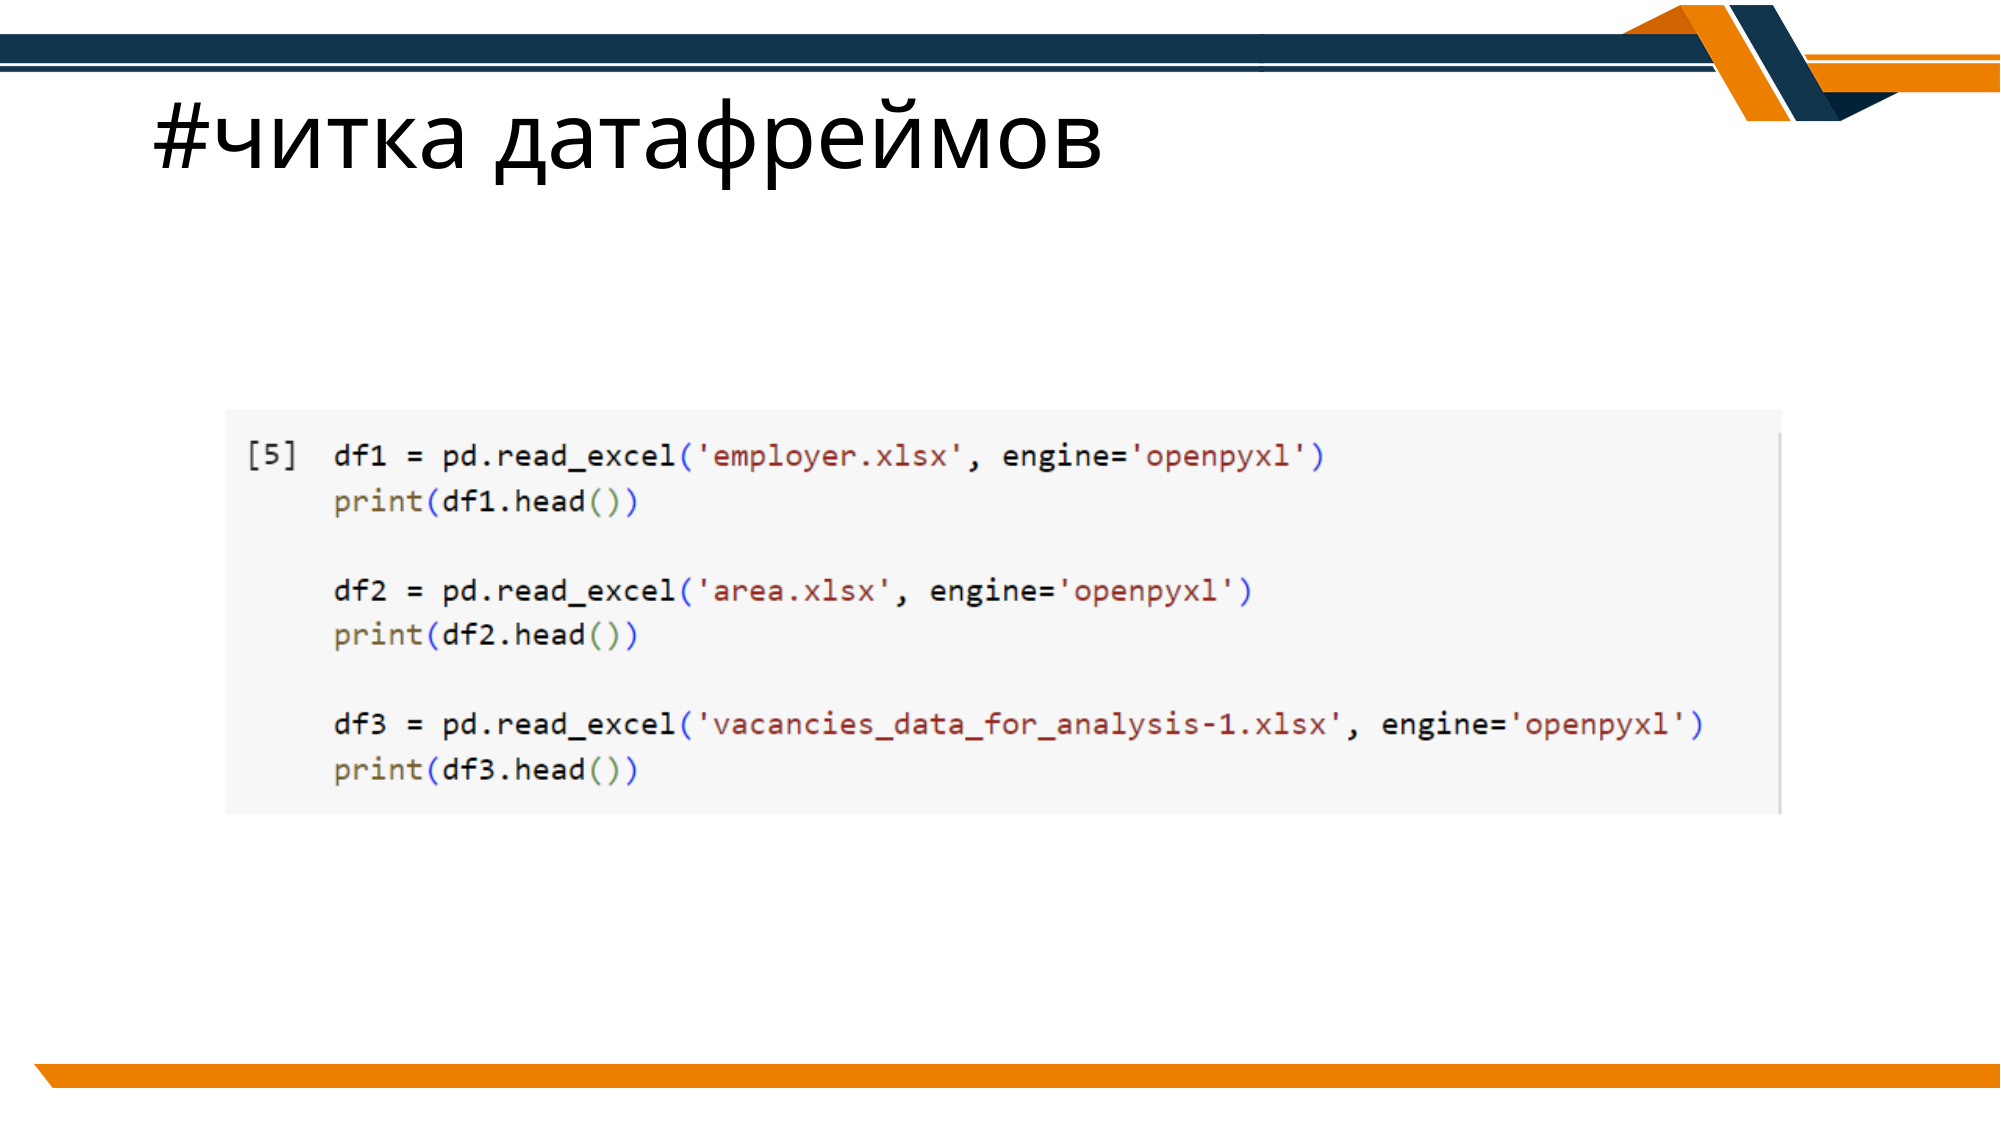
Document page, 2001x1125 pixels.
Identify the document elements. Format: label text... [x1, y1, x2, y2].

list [218, 408, 1782, 816]
picture [0, 0, 2000, 1125]
title #читка датафреймов [137, 75, 1863, 204]
